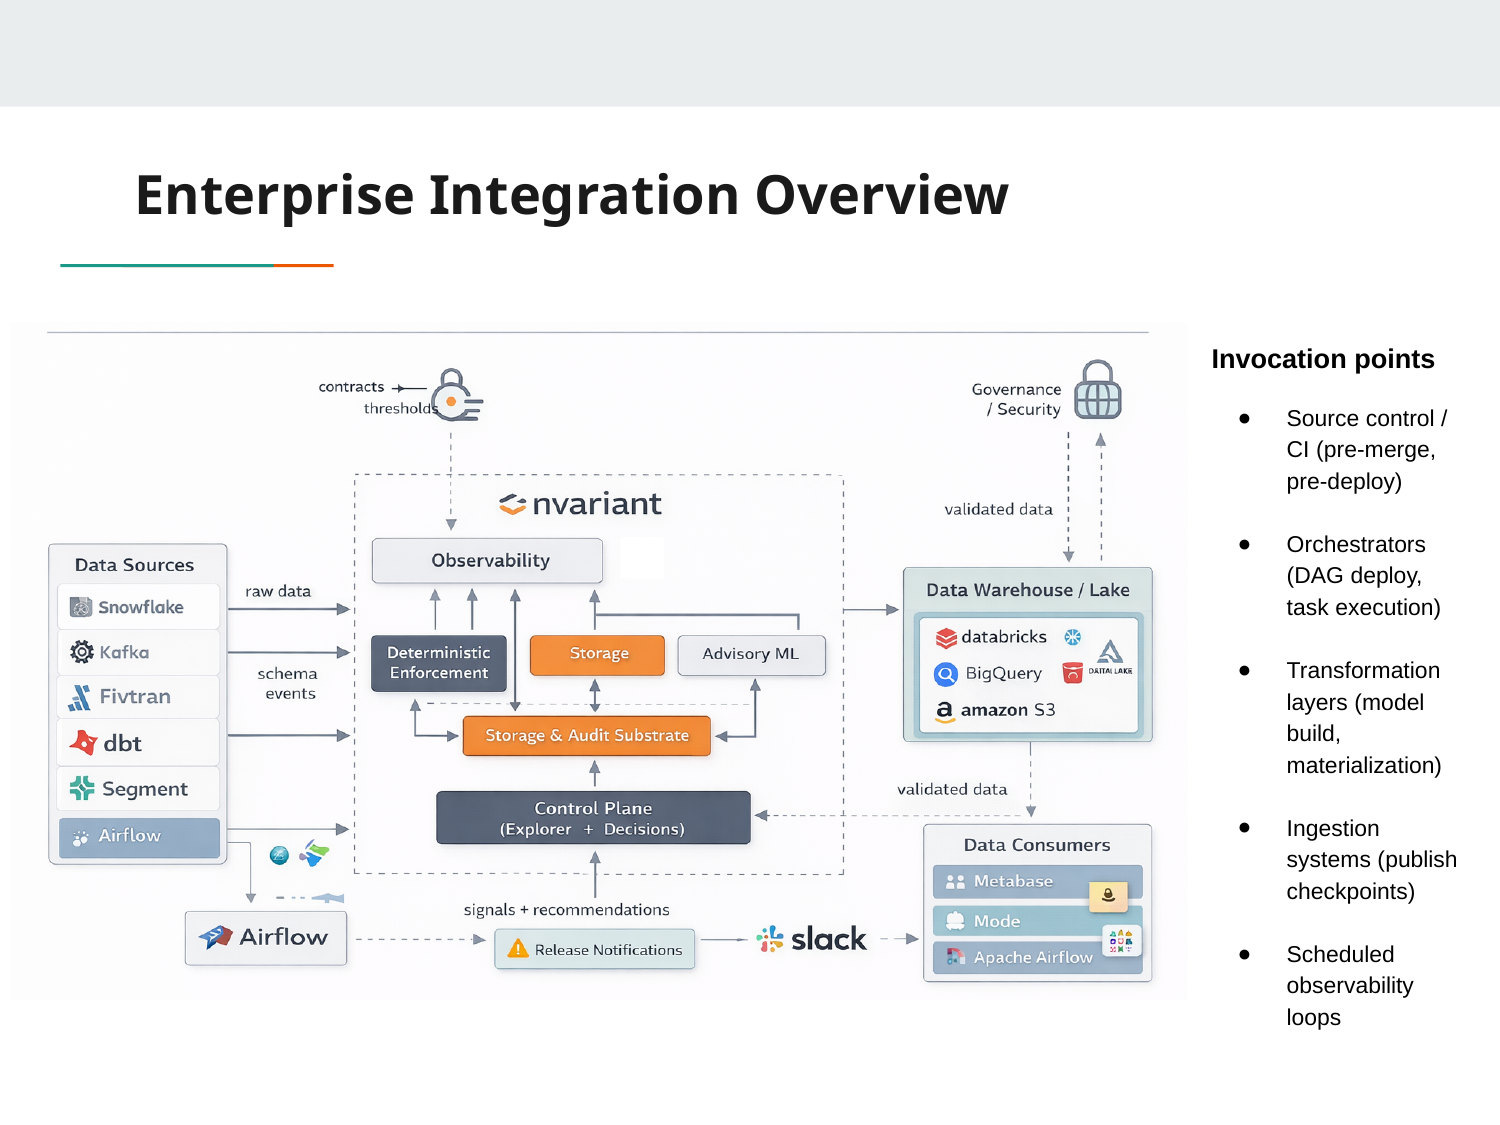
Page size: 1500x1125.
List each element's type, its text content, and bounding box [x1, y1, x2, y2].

picture [10, 321, 1188, 1001]
text_box Invocation points Source control / CI (pre-merge, pre-deploy) Orchestrators (DAG deploy, task execution) Transformation layers (model build, materialization) Ingestion systems (publish checkpoints) Scheduled observability loops [1196, 322, 1484, 878]
title Enterprise Integration Overview [119, 144, 1381, 262]
